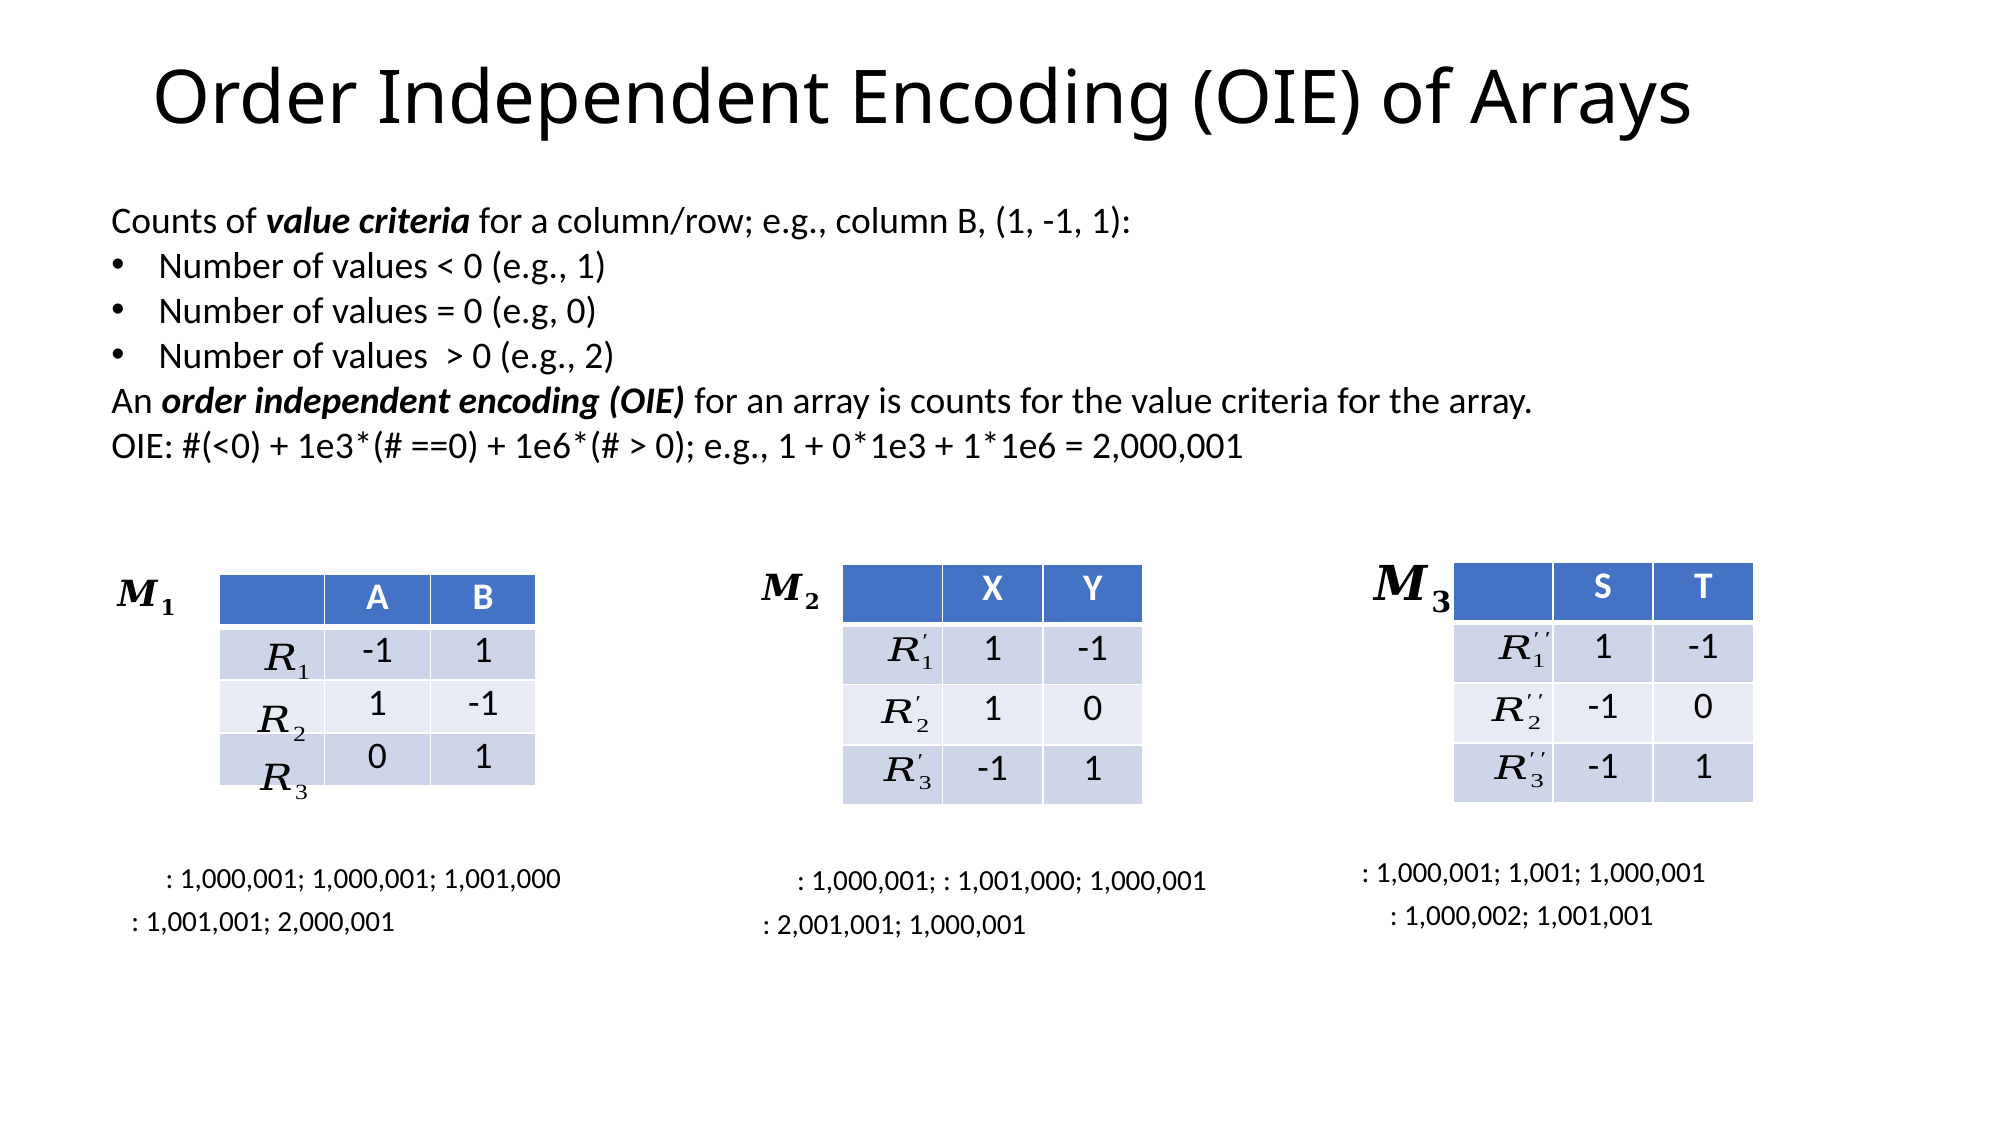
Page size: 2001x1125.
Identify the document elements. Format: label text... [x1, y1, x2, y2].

table_header S [1554, 563, 1652, 620]
table_cell 1 [431, 630, 535, 679]
title Order Independent Encoding (OIE) of Arrays [137, 27, 1938, 173]
table_cell 1 [1044, 746, 1142, 804]
table_cell [1454, 684, 1552, 742]
table_cell -1 [1044, 627, 1142, 684]
table_header B [431, 575, 535, 624]
table_cell -1 [325, 630, 430, 679]
table_header Y [1044, 565, 1142, 622]
table_cell [1454, 744, 1552, 802]
table_cell 1 [431, 734, 535, 785]
table_header [843, 565, 942, 622]
table_cell -1 [431, 681, 535, 732]
table_cell 1 [943, 685, 1042, 744]
table_header [1454, 563, 1552, 620]
table_cell -1 [943, 746, 1042, 804]
table_cell [843, 627, 942, 684]
table_cell 1 [943, 627, 1042, 684]
table_cell -1 [1654, 625, 1753, 682]
table_cell 1 [1654, 744, 1753, 802]
table_cell [220, 681, 324, 732]
table_cell 0 [325, 734, 430, 785]
table_cell 1 [325, 681, 430, 732]
table_cell 0 [1044, 685, 1142, 744]
table_header [220, 575, 324, 624]
table_cell -1 [1554, 684, 1652, 742]
table_header X [943, 565, 1042, 622]
table_header A [325, 575, 430, 624]
table_cell 1 [1554, 625, 1652, 682]
table_header T [1654, 563, 1753, 620]
table_cell [220, 734, 324, 785]
table_cell [220, 630, 324, 679]
table_cell 0 [1654, 684, 1753, 742]
table_cell [843, 685, 942, 744]
table_cell [1454, 625, 1552, 682]
table_cell -1 [1554, 744, 1652, 802]
table_cell [843, 746, 942, 804]
